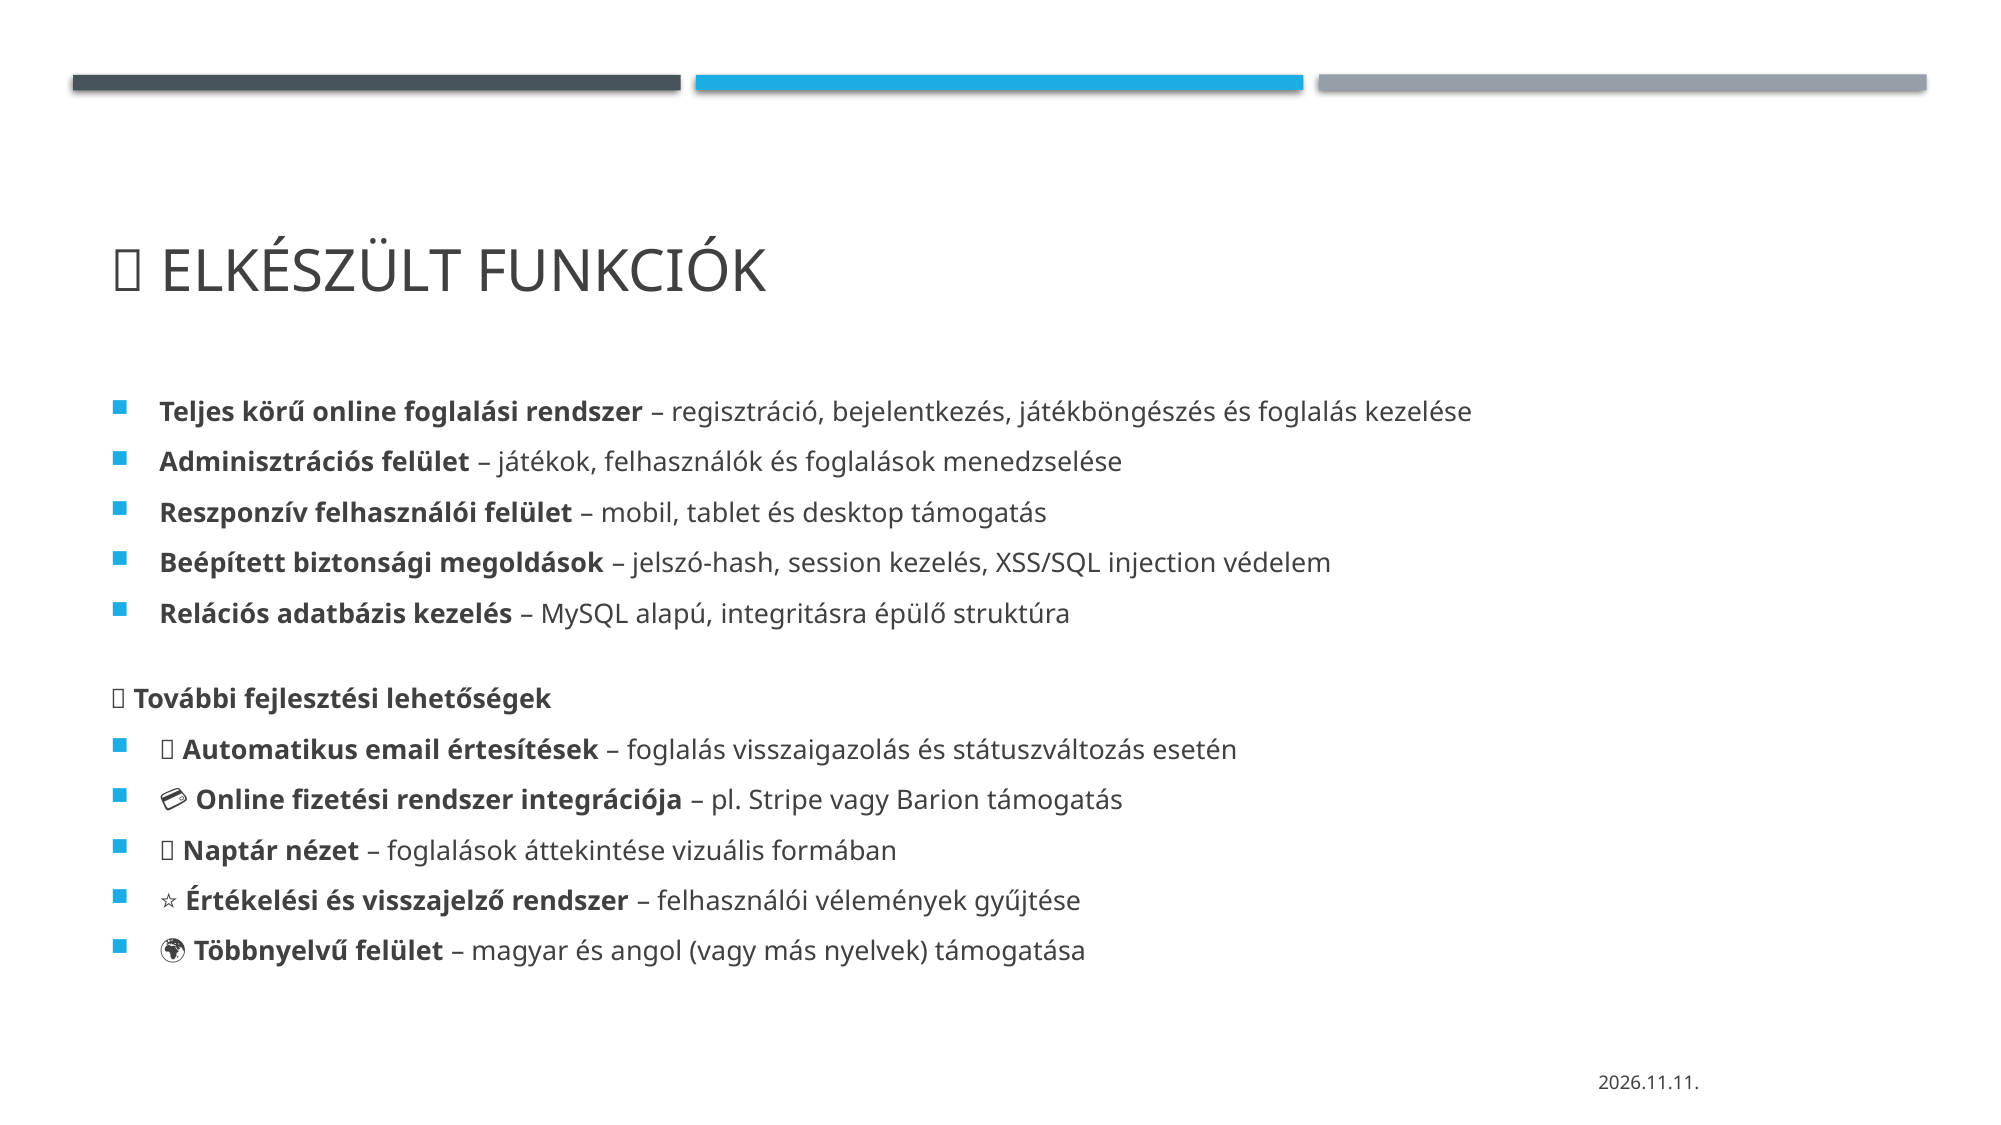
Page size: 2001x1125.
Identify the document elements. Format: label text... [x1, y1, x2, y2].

list Teljes körű online foglalási rendszer – regisztráció, bejelentkezés, játékböngészés és foglalás kezelése Adminisztrációs felület – játékok, felhasználók és foglalások menedzselése Reszponzív felhasználói felület – mobil, tablet és desktop támogatás Beépített biztonsági megoldások – jelszó-hash, session kezelés, XSS/SQL injection védelem Relációs adatbázis kezelés – MySQL alapú, integritásra épülő struktúra 🚀 További fejlesztési lehetőségek 📧 Automatikus email értesítések – foglalás visszaigazolás és státuszváltozás esetén 💳 Online fizetési rendszer integrációja – pl. Stripe vagy Barion támogatás 📅 Naptár nézet – foglalások áttekintése vizuális formában ⭐ Értékelési és visszajelző rendszer – felhasználói vélemények gyűjtése 🌍 Többnyelvű felület – magyar és angol (vagy más nyelvek) támogatása [95, 383, 1905, 981]
slide_number 2025. 09. 28. [1247, 1053, 1715, 1114]
title ✅ Elkészült funkciók [95, 115, 1905, 311]
